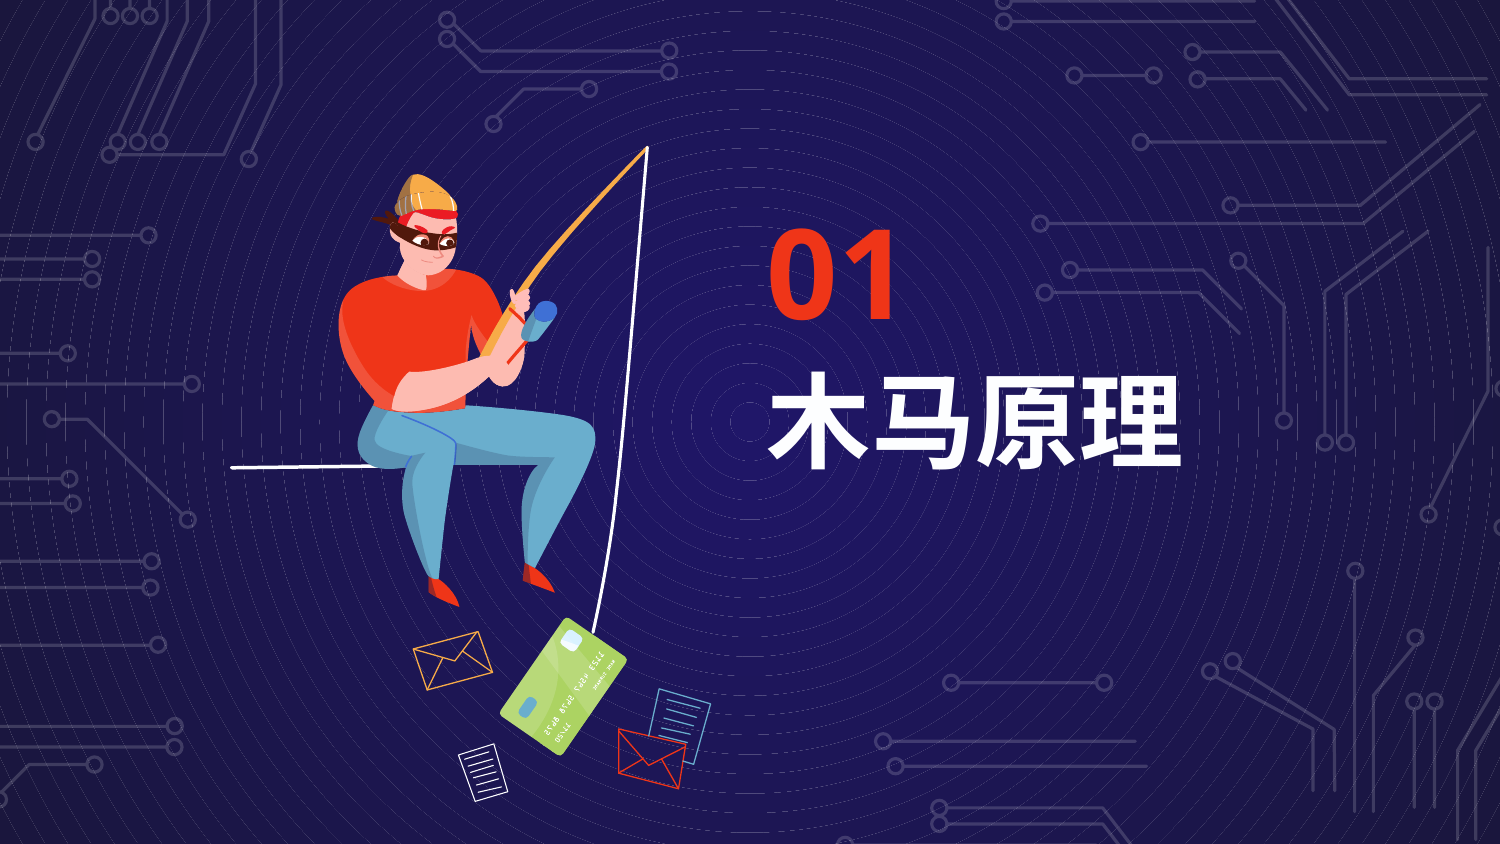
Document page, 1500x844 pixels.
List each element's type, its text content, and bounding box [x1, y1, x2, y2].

title 木马原理 [751, 341, 1218, 632]
title 01 [751, 208, 943, 331]
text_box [228, 145, 712, 803]
